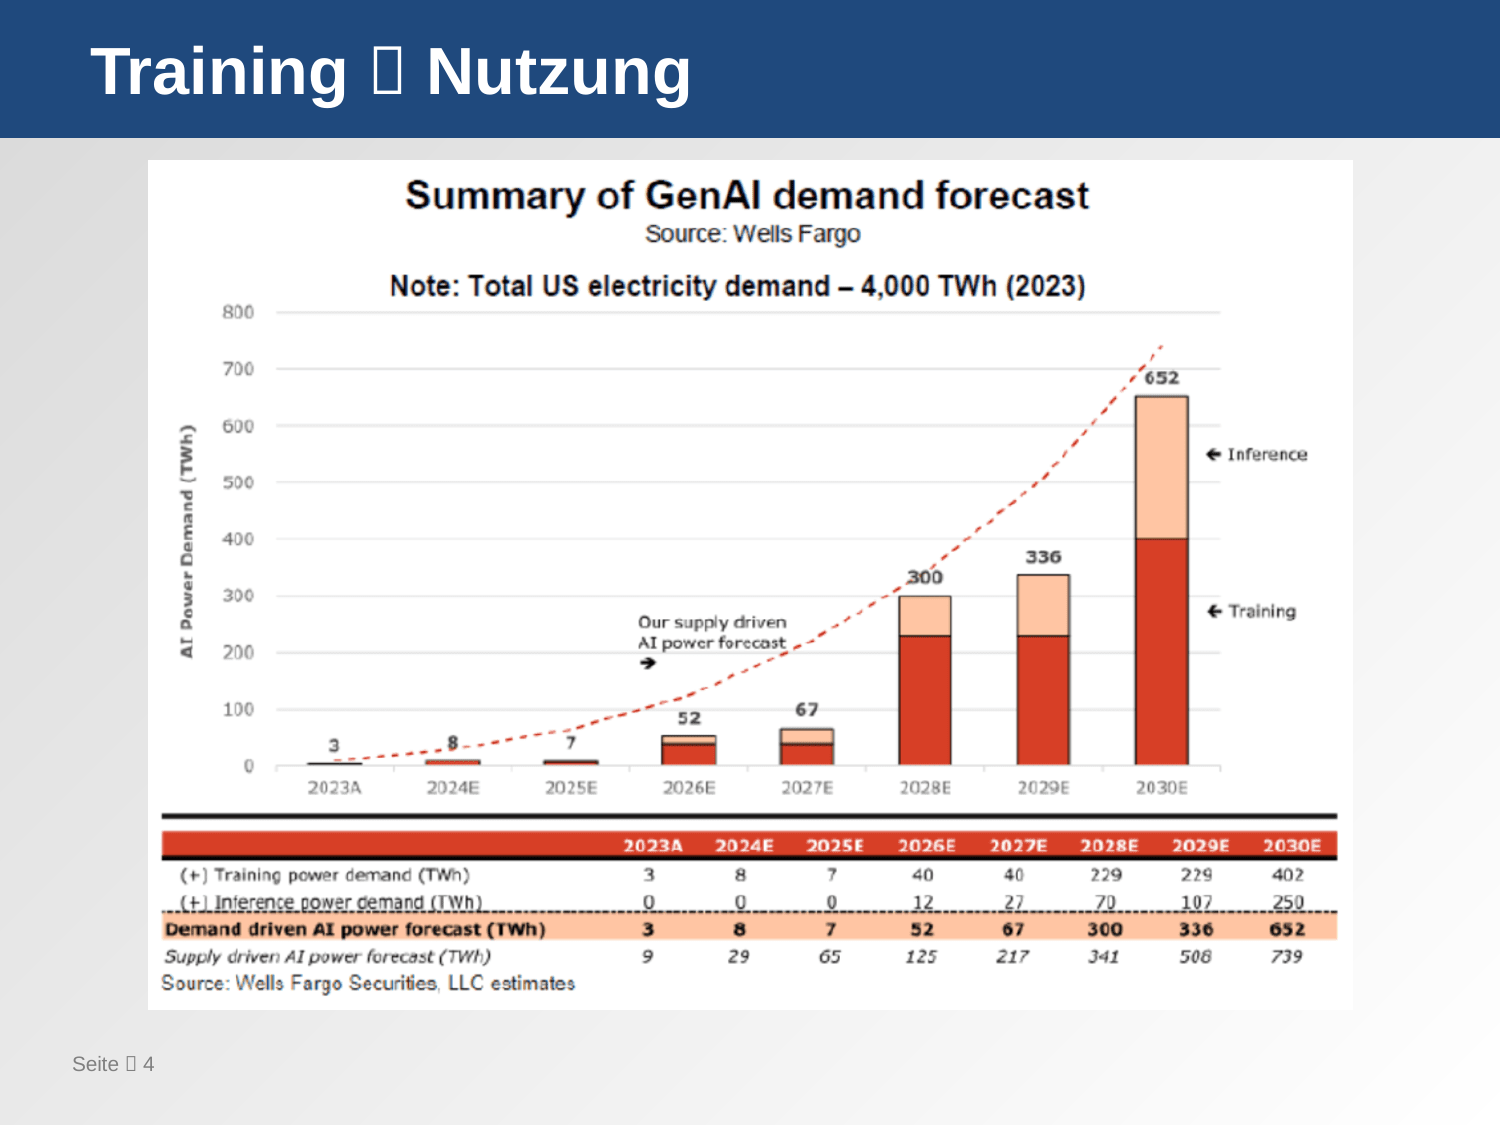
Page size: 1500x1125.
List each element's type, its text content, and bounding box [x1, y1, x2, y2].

title Training  Nutzung [75, 20, 1425, 208]
picture [147, 160, 1353, 1010]
